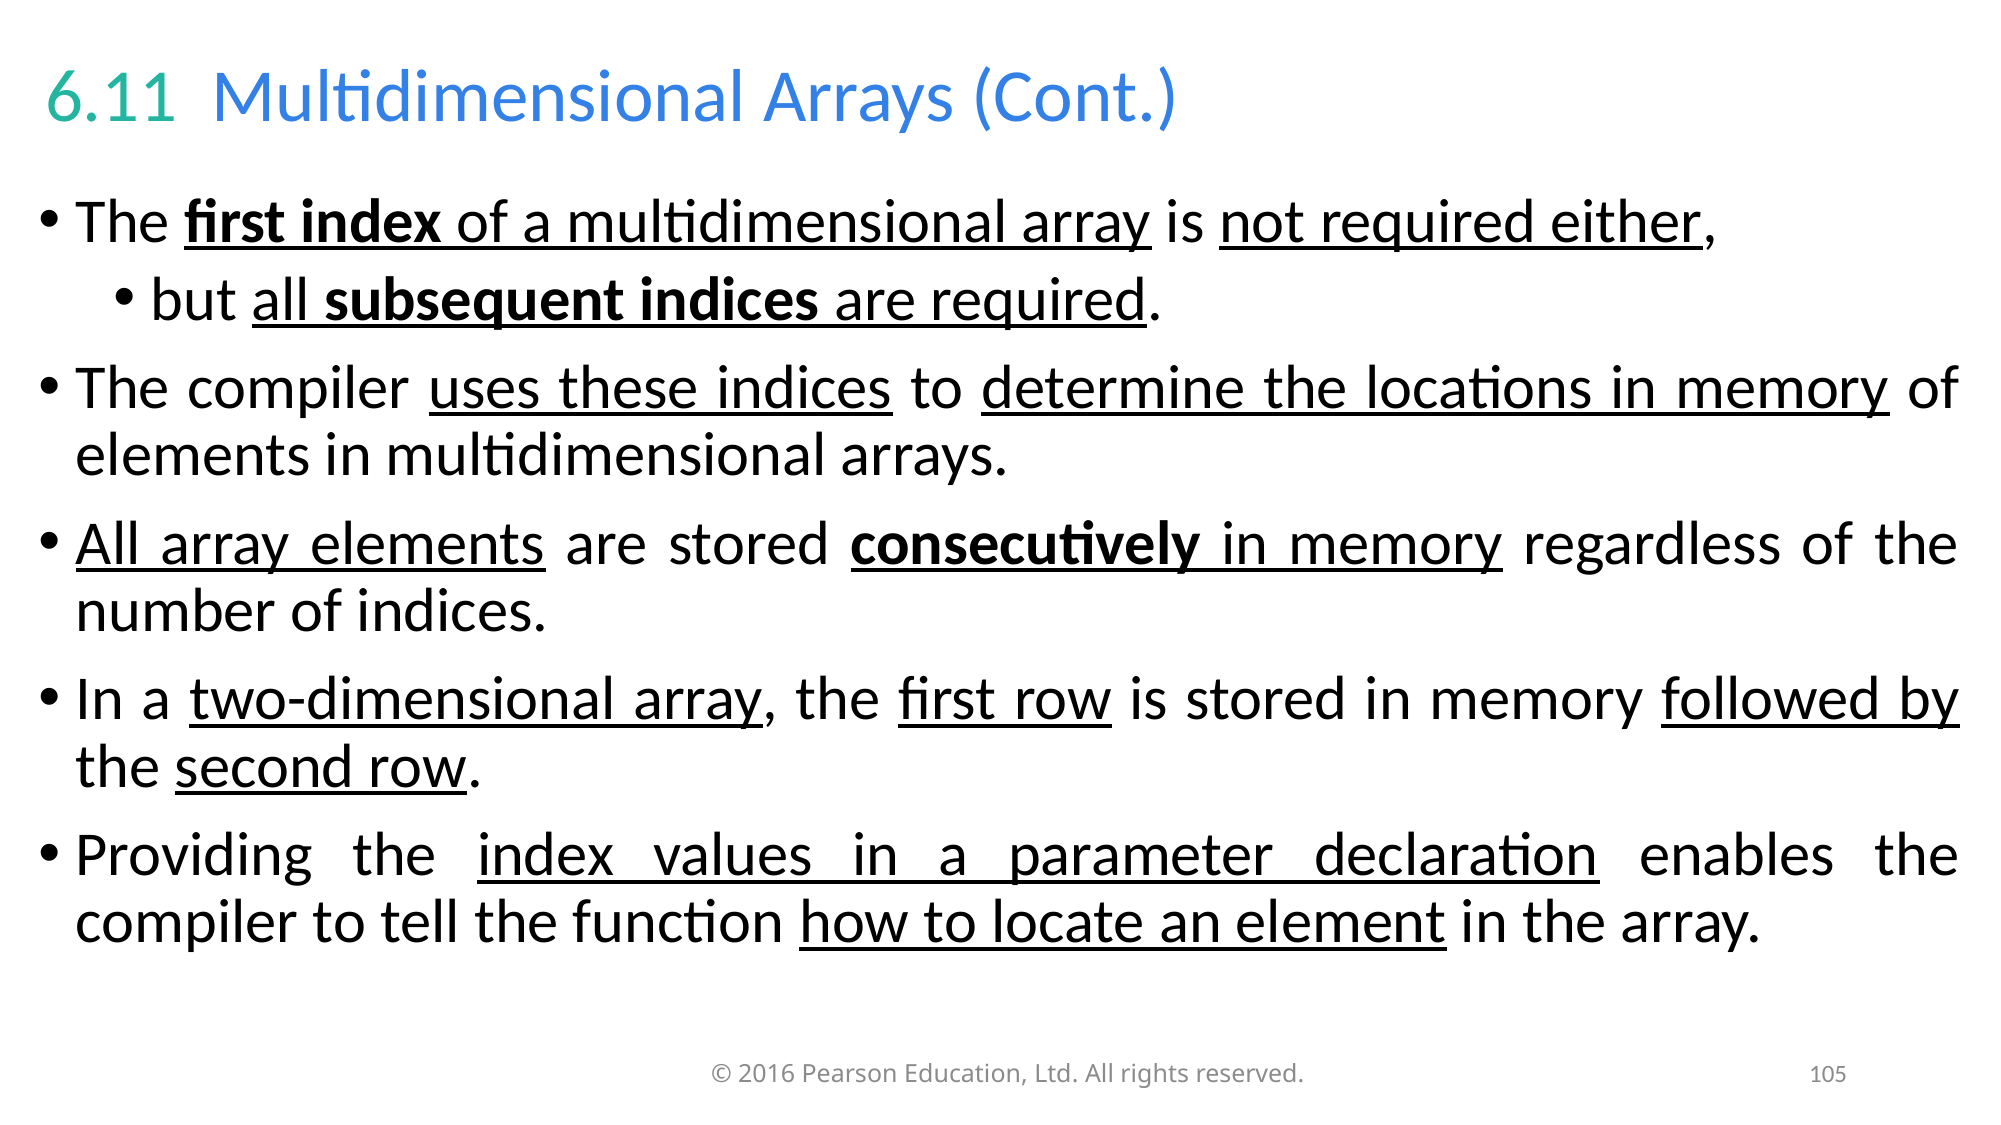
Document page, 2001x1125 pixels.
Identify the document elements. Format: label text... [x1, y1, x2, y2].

list The first index of a multidimensional array is not required either, but all subsequent indices are required. The compiler uses these indices to determine the locations in memory of elements in multidimensional arrays. All array elements are stored consecutively in memory regardless of the number of indices. In a two-dimensional array, the first row is stored in memory followed by the second row. Providing the index values in a parameter declaration enables the compiler to tell the function how to locate an element in the array. [23, 180, 1975, 1043]
slide_number 105 [1412, 1042, 1863, 1103]
title 6.11 Multidimensional Arrays (Cont.) [30, 35, 1756, 159]
footer © 2016 Pearson Education, Ltd. All rights reserved. [483, 1042, 1412, 1103]
